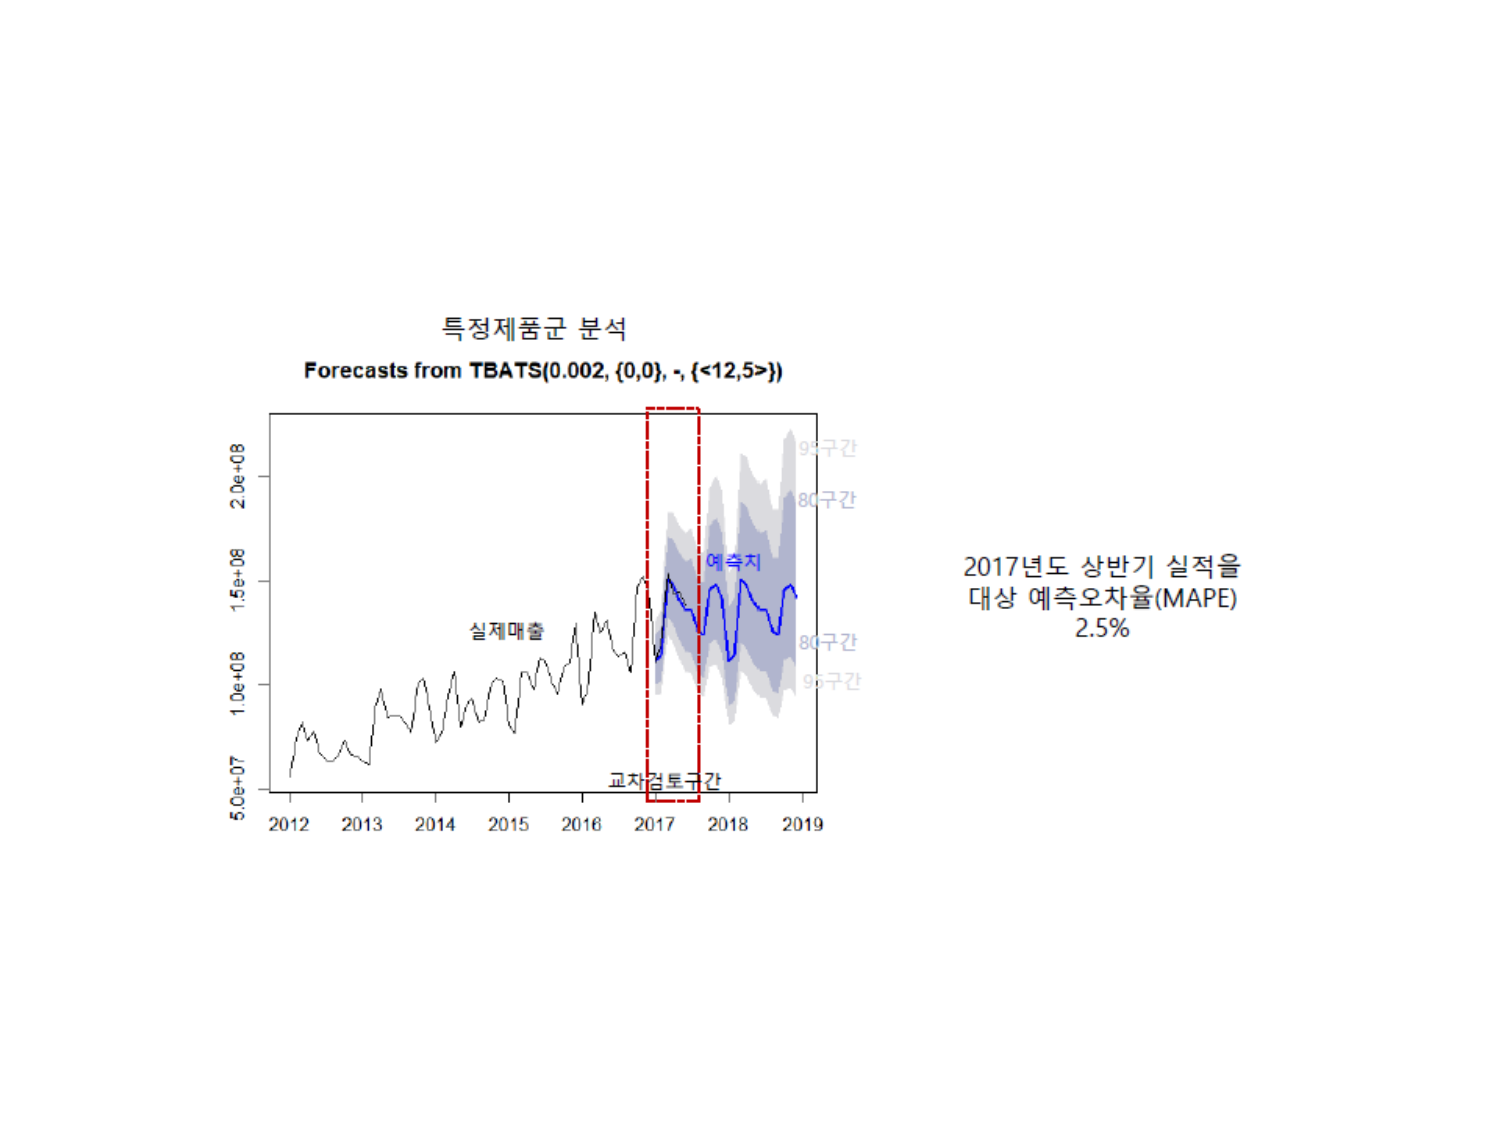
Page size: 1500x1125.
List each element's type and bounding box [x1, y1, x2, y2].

picture [184, 260, 1316, 865]
